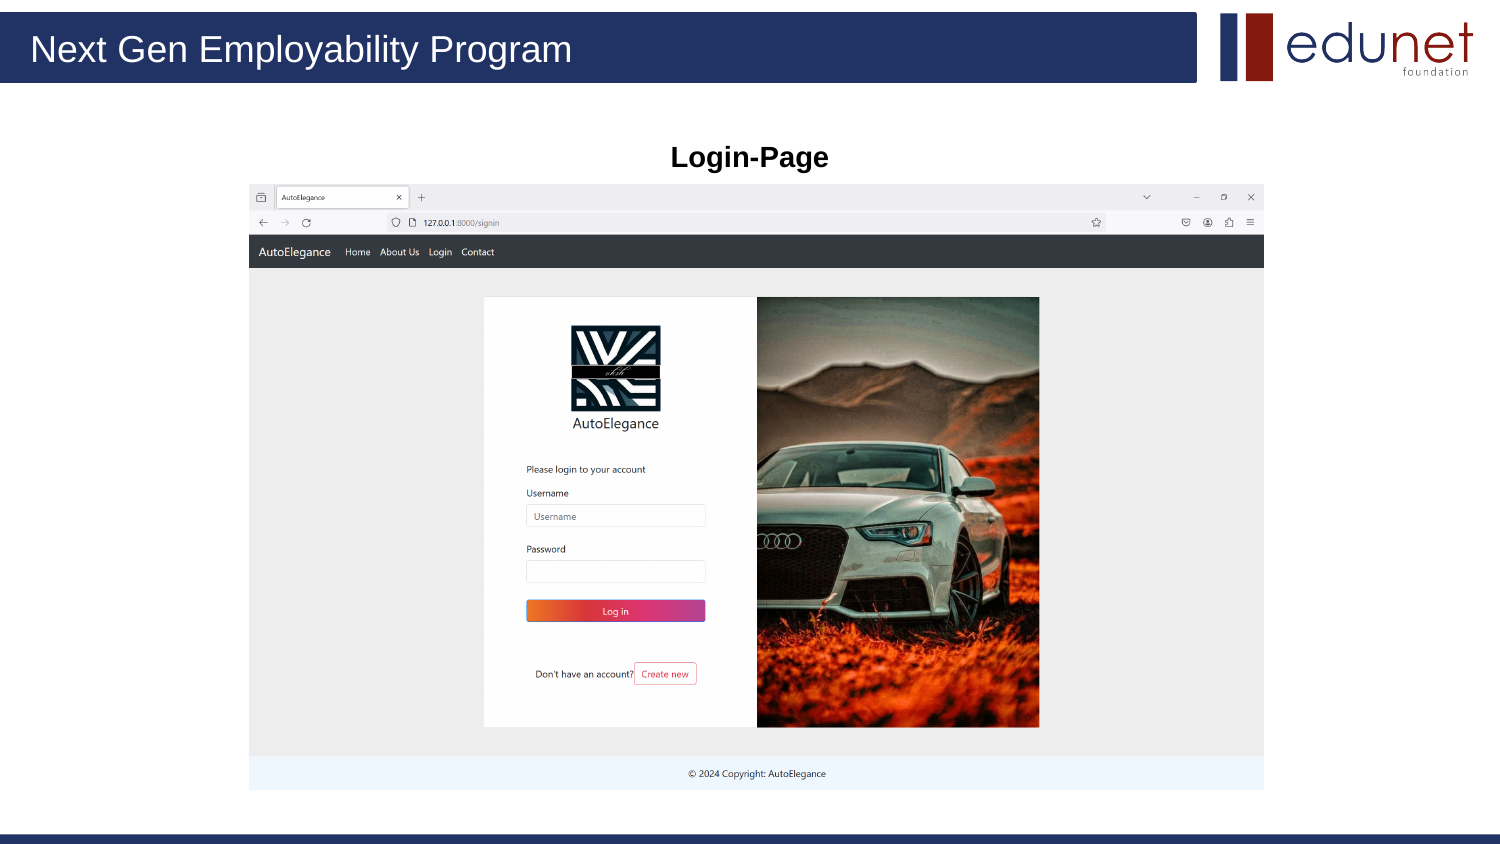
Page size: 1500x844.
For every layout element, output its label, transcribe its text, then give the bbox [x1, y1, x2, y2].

picture [249, 184, 1264, 791]
title Login-Page [103, 104, 1397, 208]
picture [1279, 14, 1482, 83]
